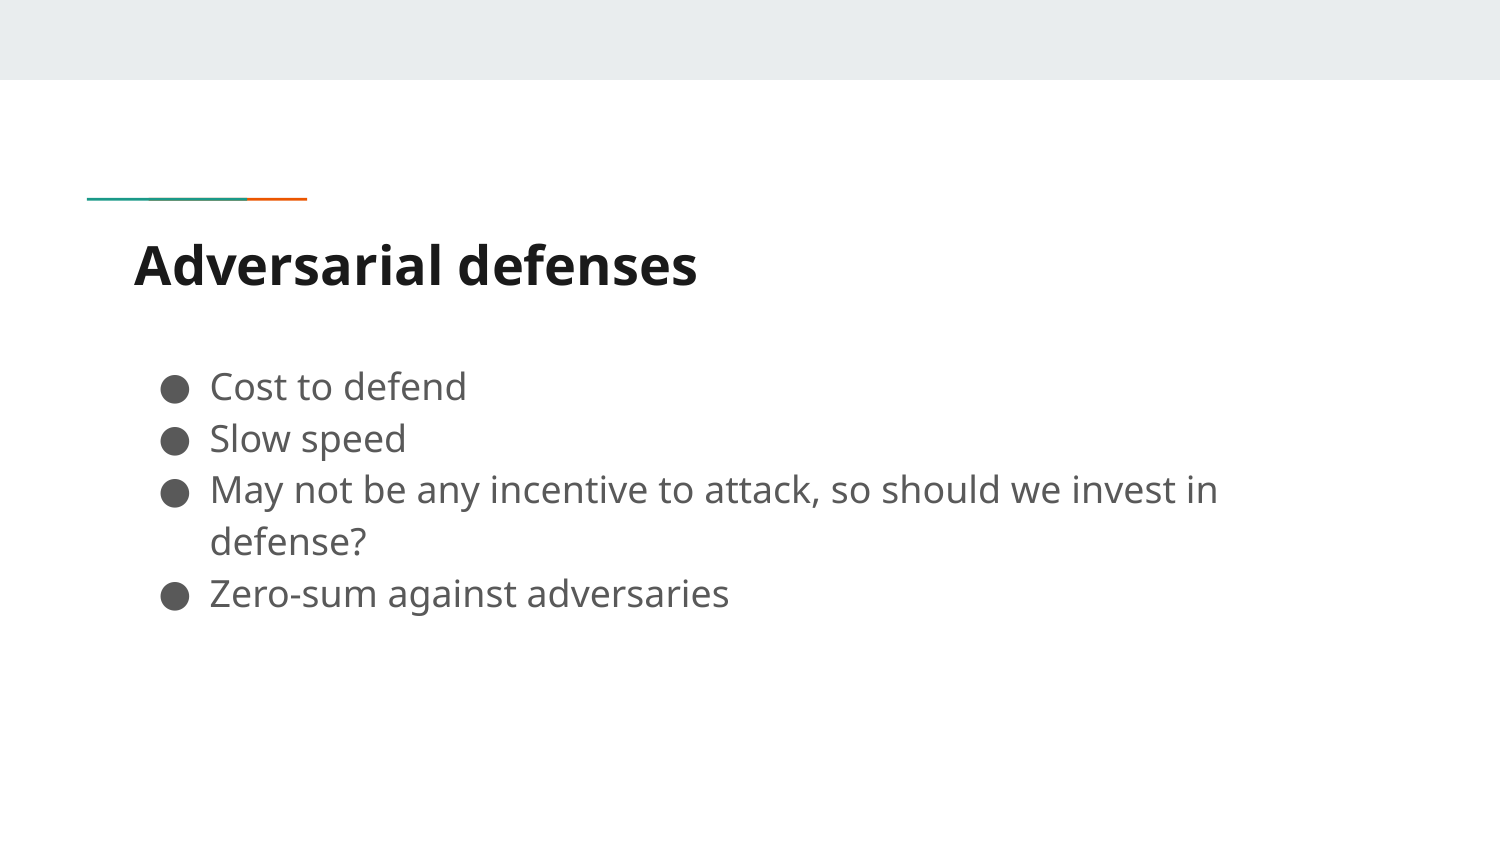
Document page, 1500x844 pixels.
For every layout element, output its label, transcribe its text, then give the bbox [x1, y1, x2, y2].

list Cost to defend Slow speed May not be any incentive to attack, so should we invest in defense? Zero-sum against adversaries [119, 341, 1381, 712]
title Adversarial defenses [119, 216, 1381, 305]
